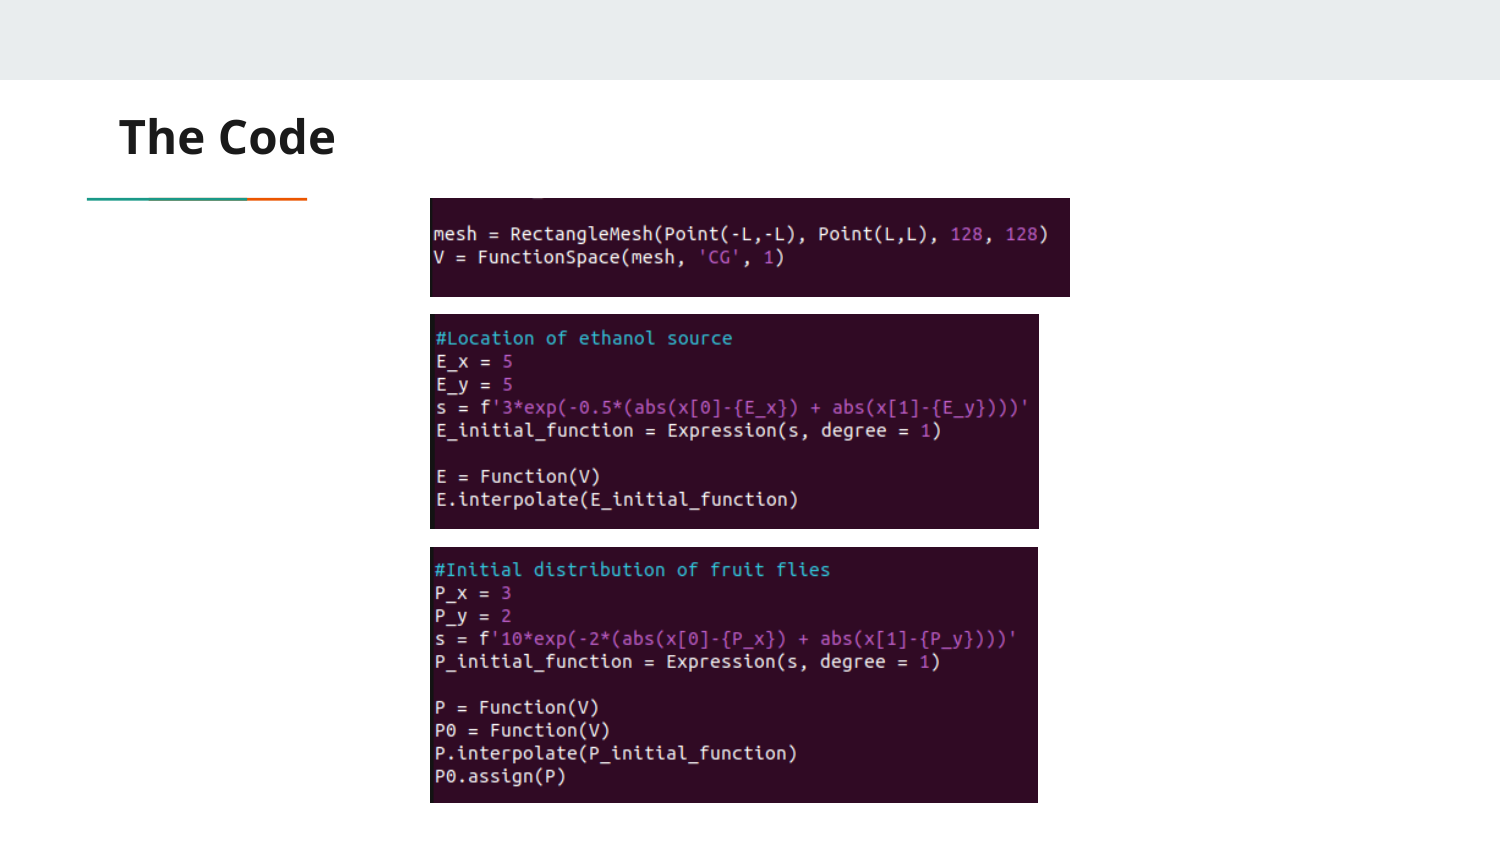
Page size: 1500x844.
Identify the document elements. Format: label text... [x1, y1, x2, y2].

picture [429, 197, 1070, 297]
picture [429, 314, 1039, 529]
title The Code [103, 91, 1365, 180]
picture [430, 547, 1038, 804]
